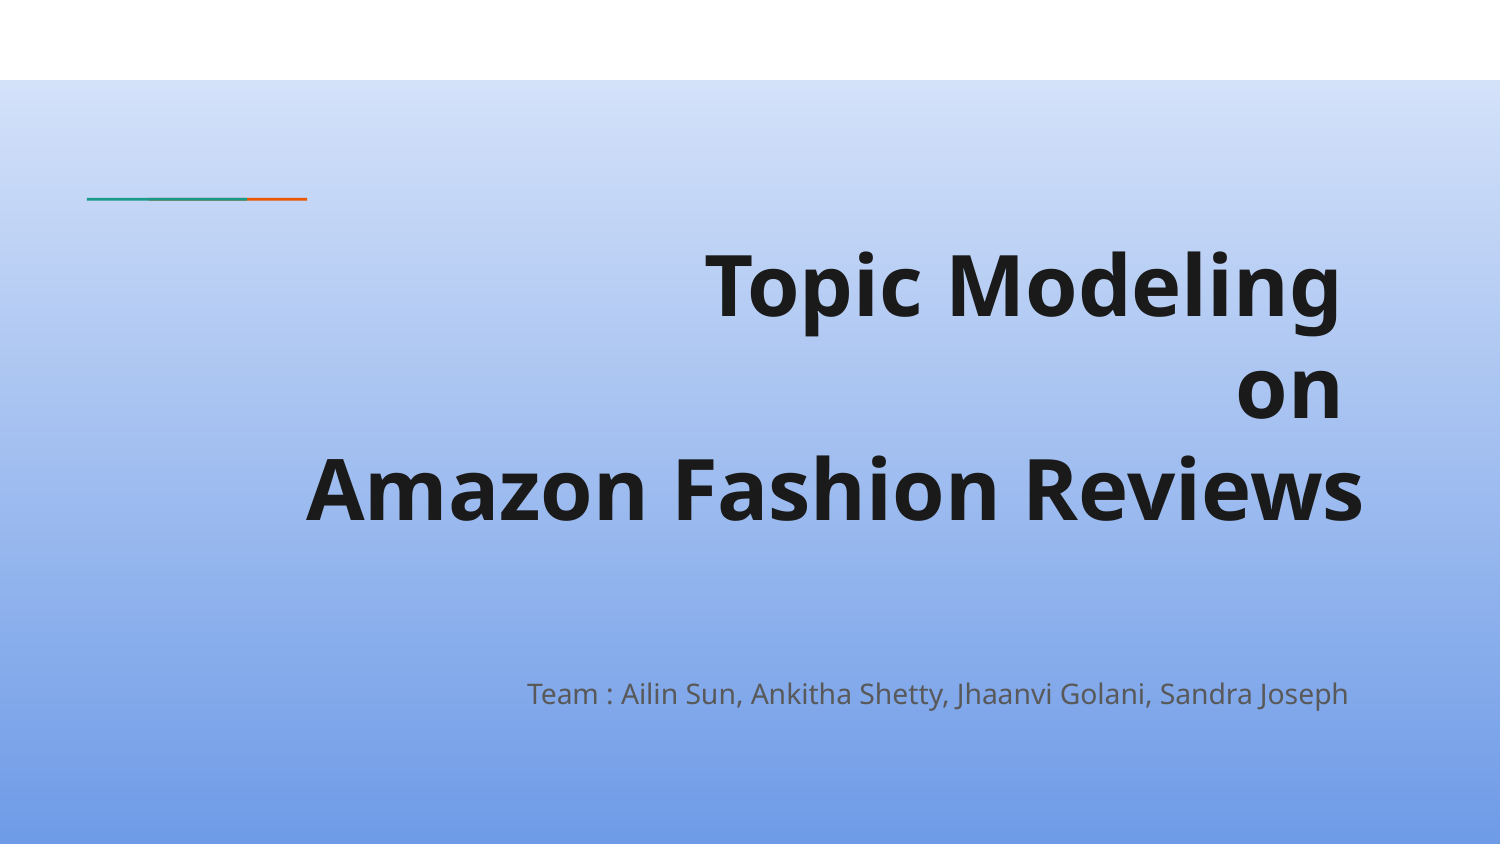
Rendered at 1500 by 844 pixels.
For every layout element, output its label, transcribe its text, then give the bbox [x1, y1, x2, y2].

title Topic Modeling on Amazon Fashion Reviews [119, 216, 1381, 530]
subtitle Team : Ailin Sun, Ankitha Shetty, Jhaanvi Golani, Sandra Joseph [512, 661, 1424, 751]
